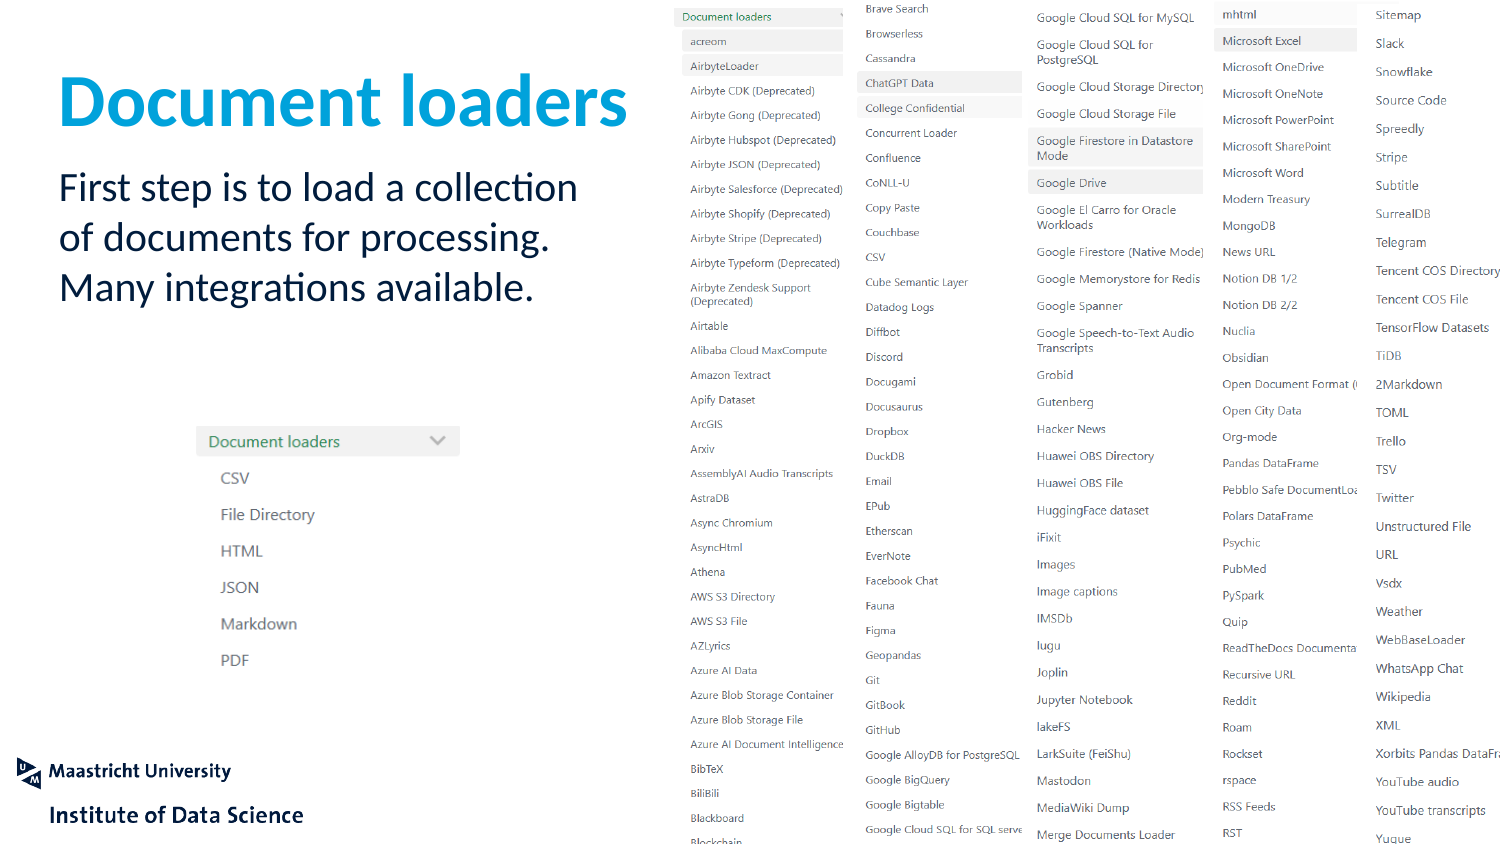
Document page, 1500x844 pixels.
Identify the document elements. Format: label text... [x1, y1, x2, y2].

picture [0, 735, 397, 844]
picture [664, 0, 1500, 844]
picture [186, 426, 460, 673]
list First step is to load a collection of documents for processing. Many integrations available. [59, 159, 623, 606]
title Document loaders [59, 50, 659, 144]
